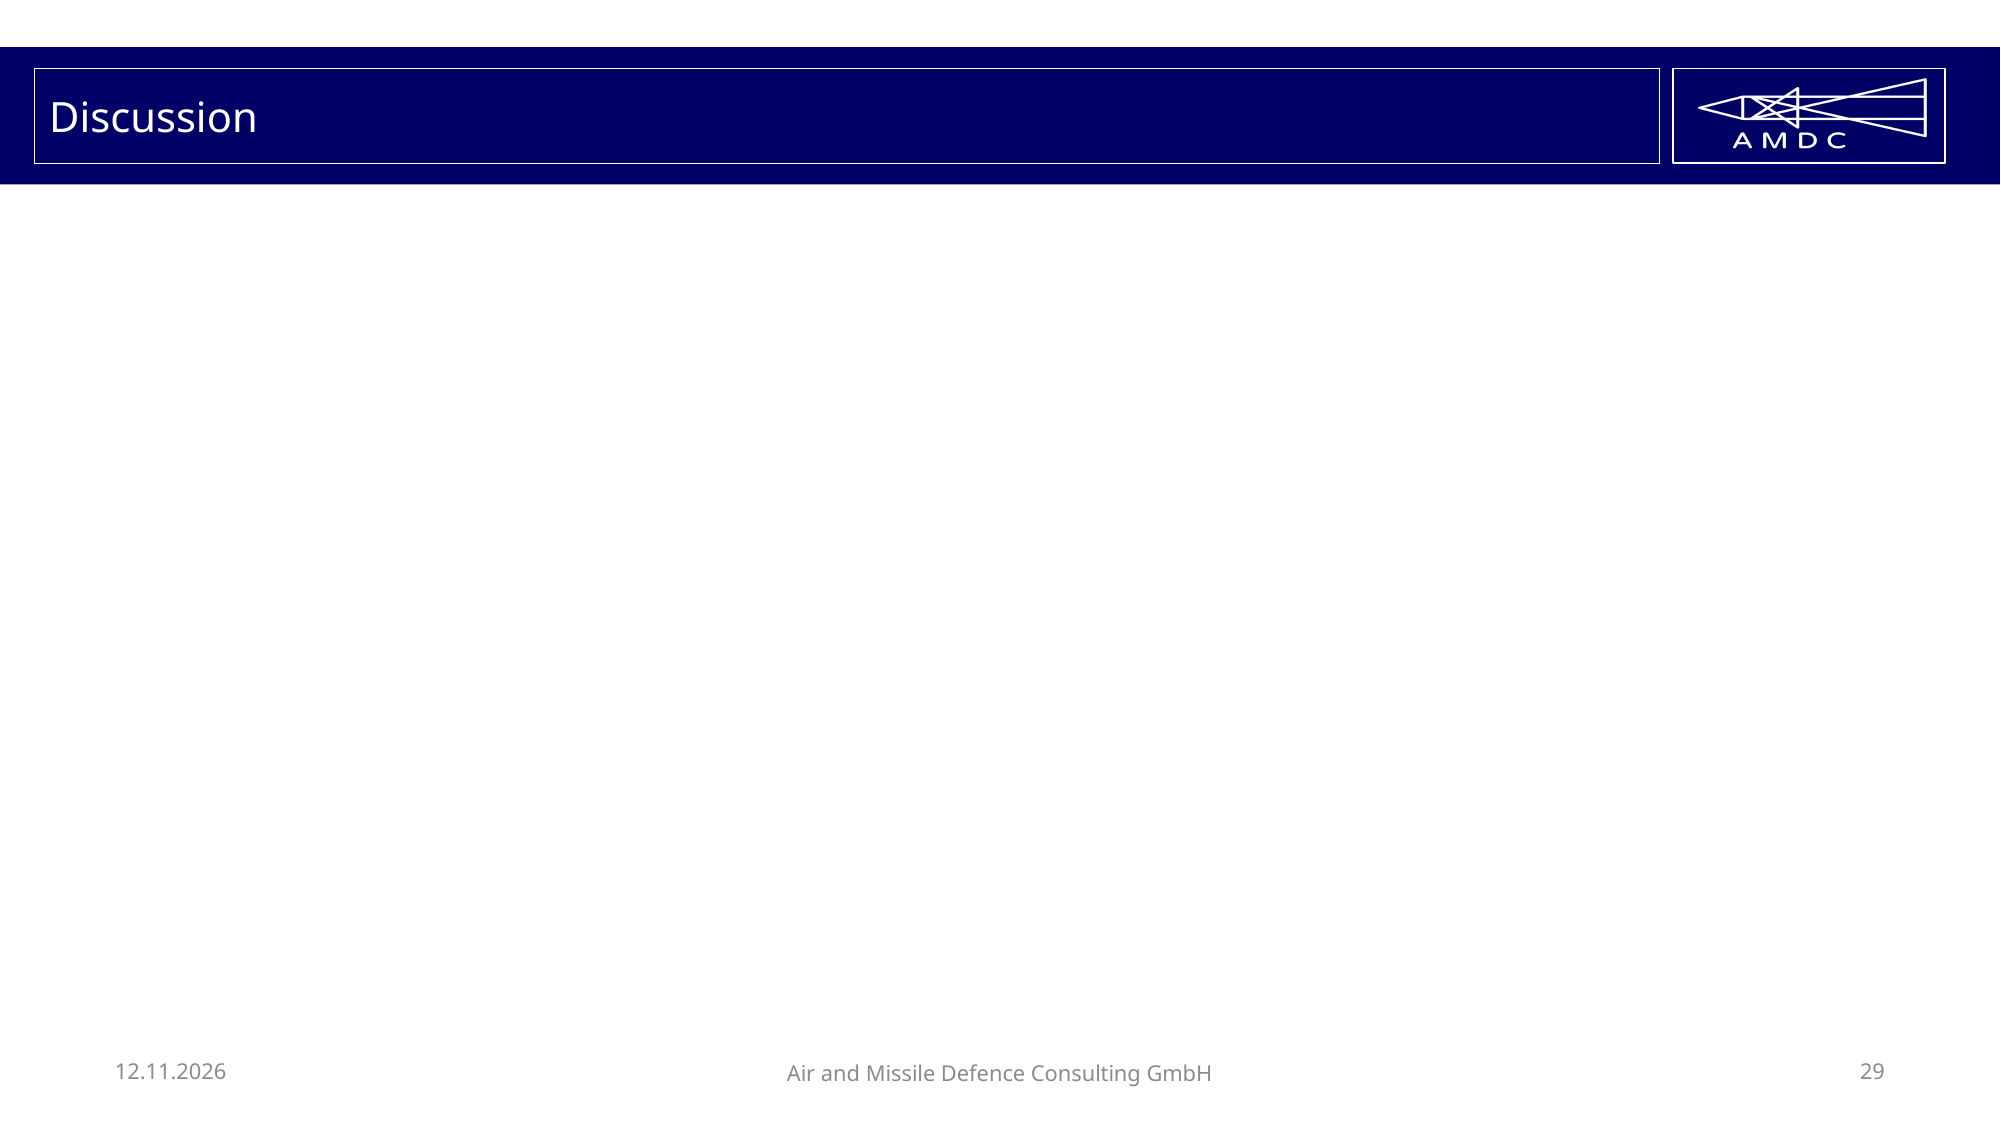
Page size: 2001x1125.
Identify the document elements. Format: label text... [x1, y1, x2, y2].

picture [1684, 76, 1934, 156]
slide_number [99, 1042, 567, 1103]
title Discussion [34, 68, 1660, 164]
slide_number 29 [1433, 1042, 1900, 1103]
footer Air and Missile Defence Consulting GmbH [590, 1042, 1410, 1103]
